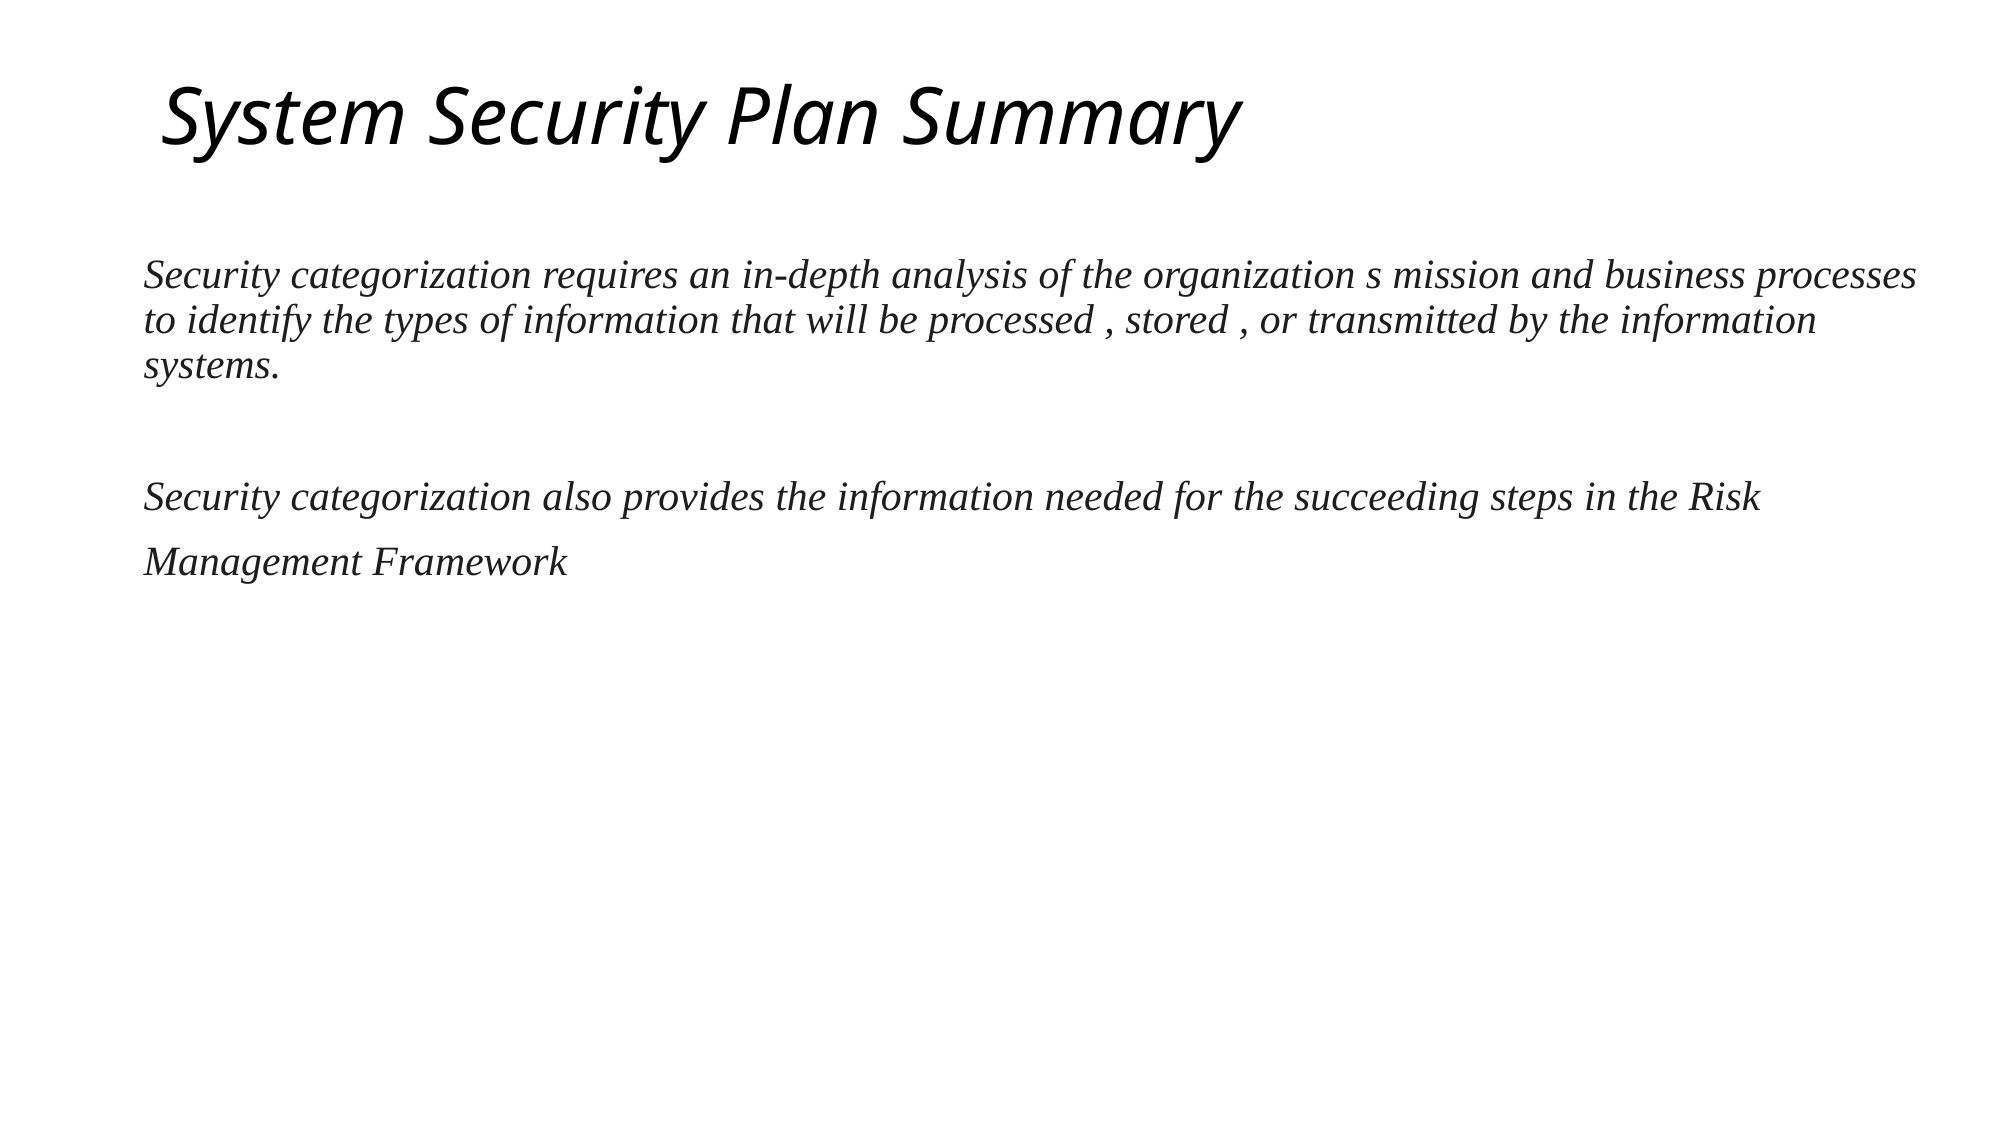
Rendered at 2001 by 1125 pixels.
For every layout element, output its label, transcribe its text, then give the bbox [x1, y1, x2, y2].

list Security categorization requires an in-depth analysis of the organization s mission and business processes to identify the types of information that will be processed , stored , or transmitted by the information systems. Security categorization also provides the information needed for the succeeding steps in the Risk Management Framework [128, 244, 1947, 1034]
title System Security Plan Summary [146, 10, 1872, 228]
